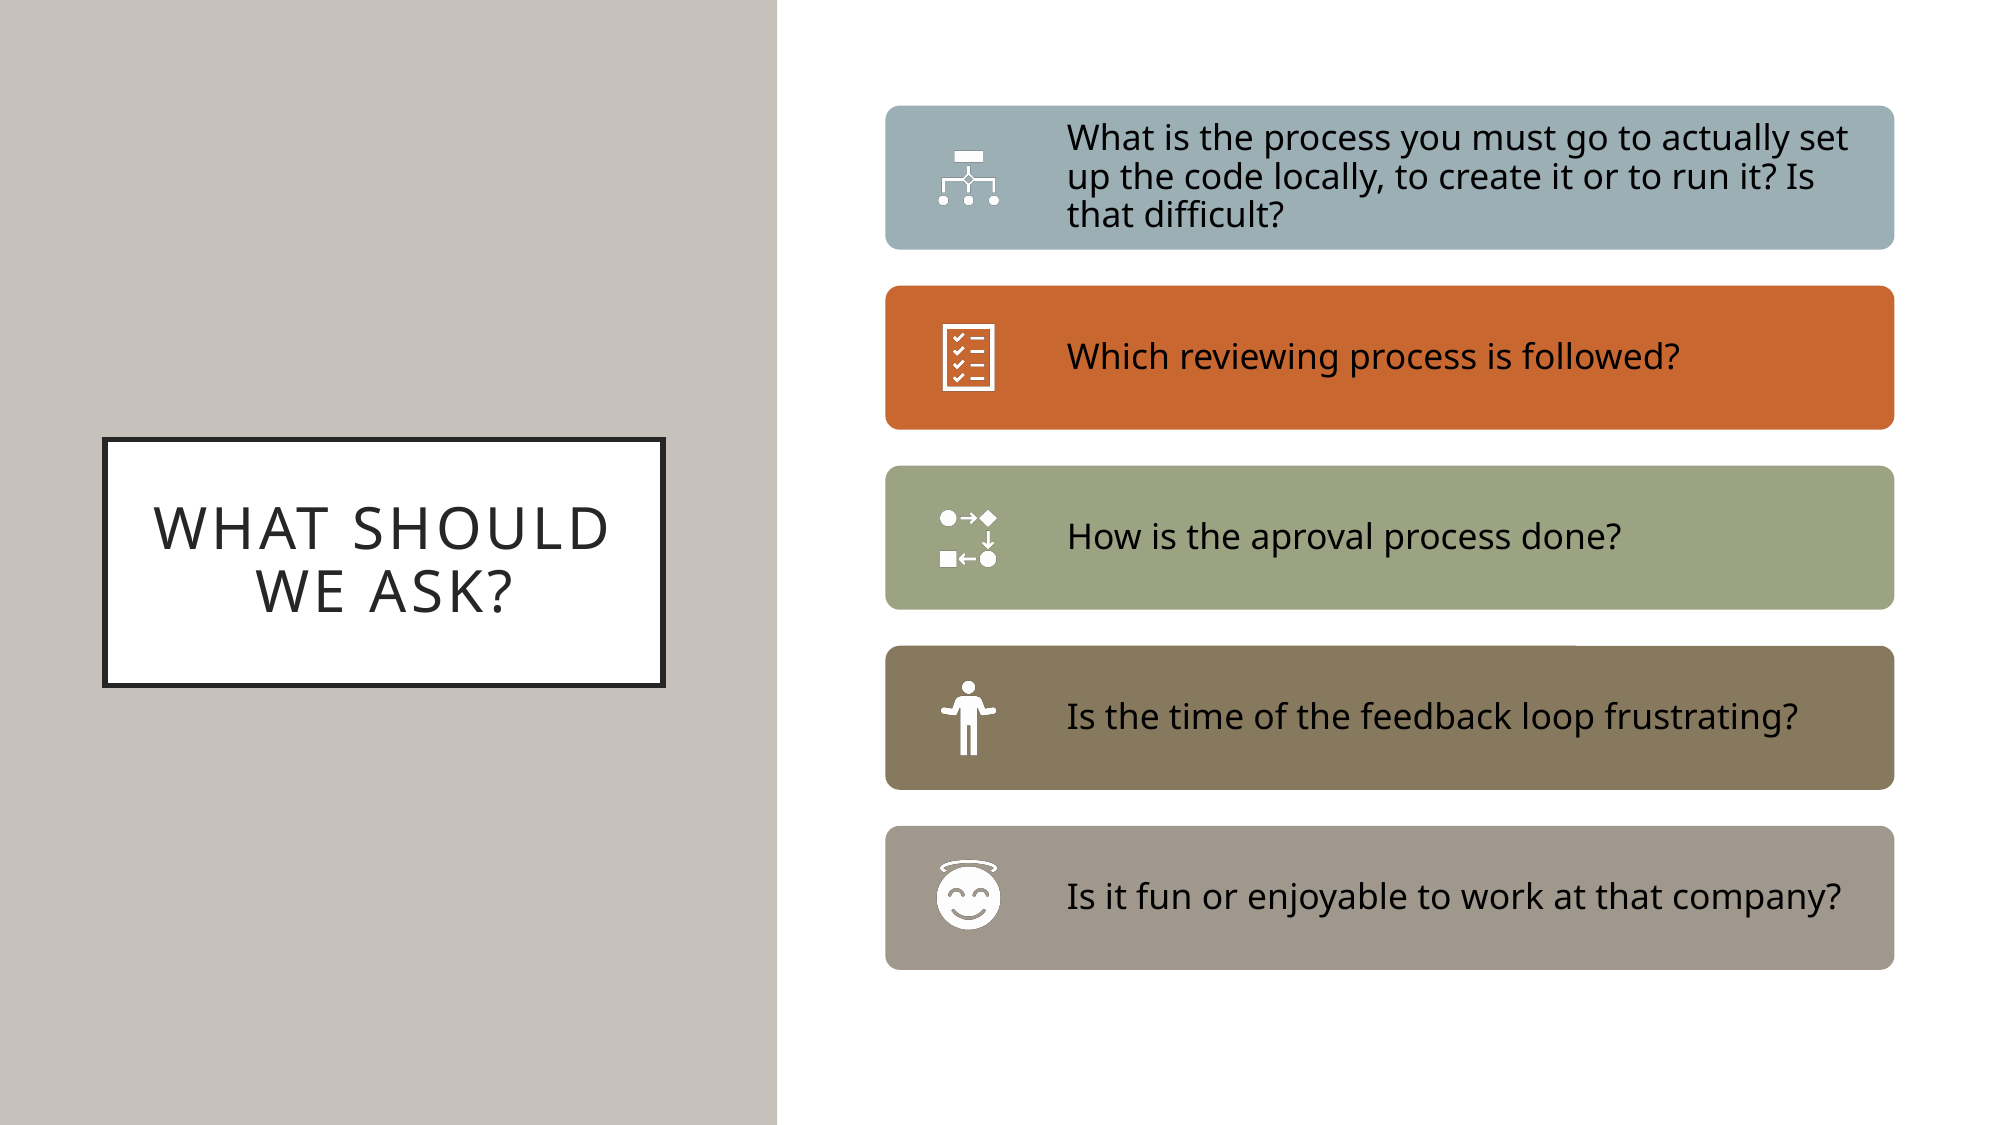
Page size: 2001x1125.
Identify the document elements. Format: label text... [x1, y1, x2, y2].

text_box [779, 0, 2000, 1125]
title What should we ask? [102, 437, 666, 688]
text_box [0, 0, 778, 1125]
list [885, 104, 1895, 971]
